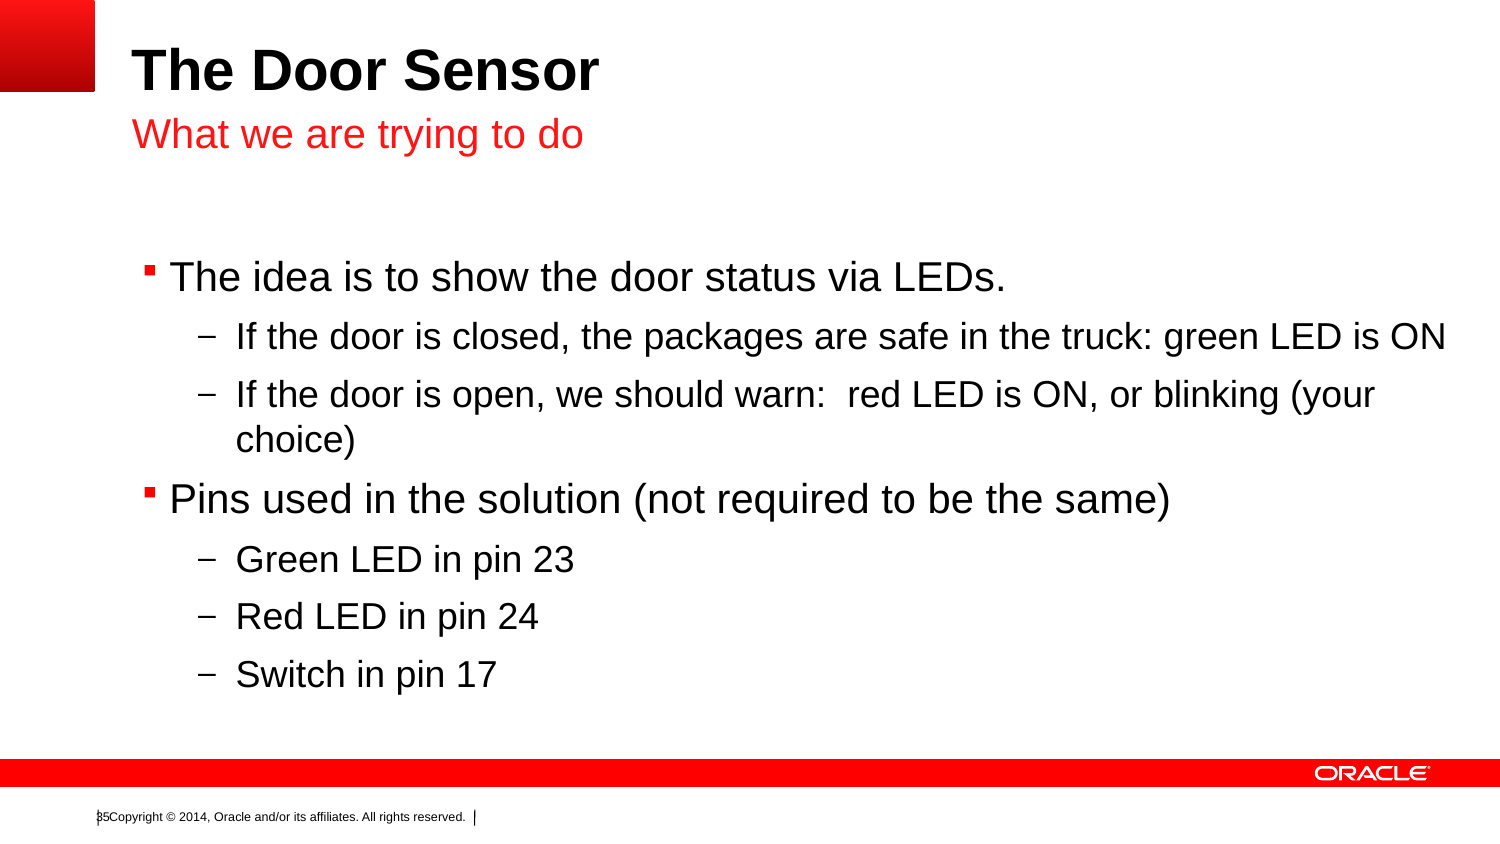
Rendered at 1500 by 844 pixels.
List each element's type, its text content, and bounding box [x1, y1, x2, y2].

list The idea is to show the door status via LEDs. If the door is closed, the packages are safe in the truck: green LED is ON If the door is open, we should warn: red LED is ON, or blinking (your choice) Pins used in the solution (not required to be the same) Green LED in pin 23 Red LED in pin 24 Switch in pin 17 [131, 249, 1482, 753]
picture [0, 759, 1500, 787]
title The Door Sensor [131, 40, 1482, 106]
list What we are trying to do [131, 106, 1482, 157]
